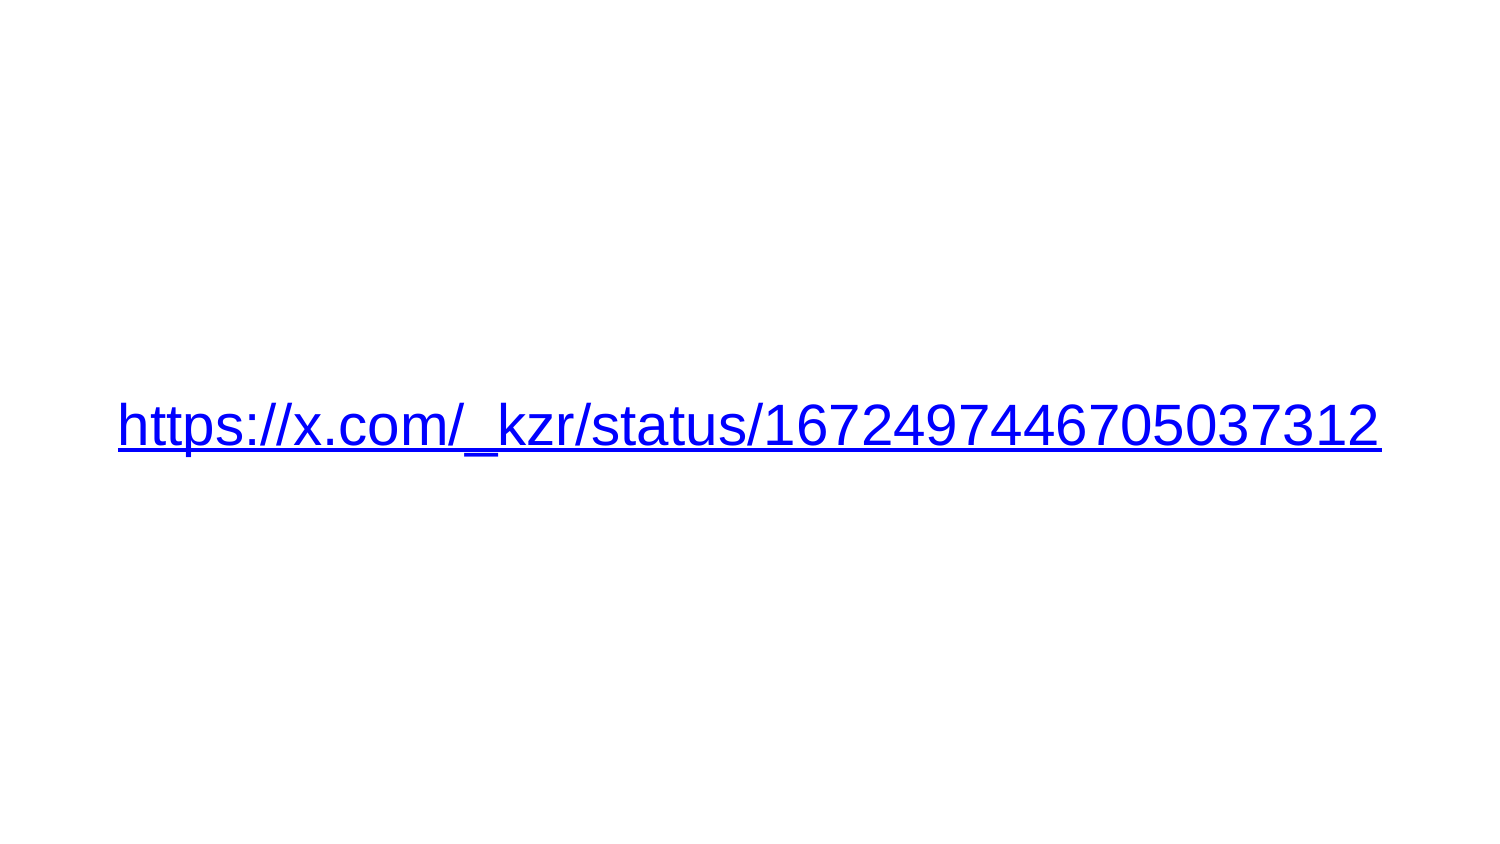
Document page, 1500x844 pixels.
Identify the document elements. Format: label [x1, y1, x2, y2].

title [75, 351, 1425, 493]
